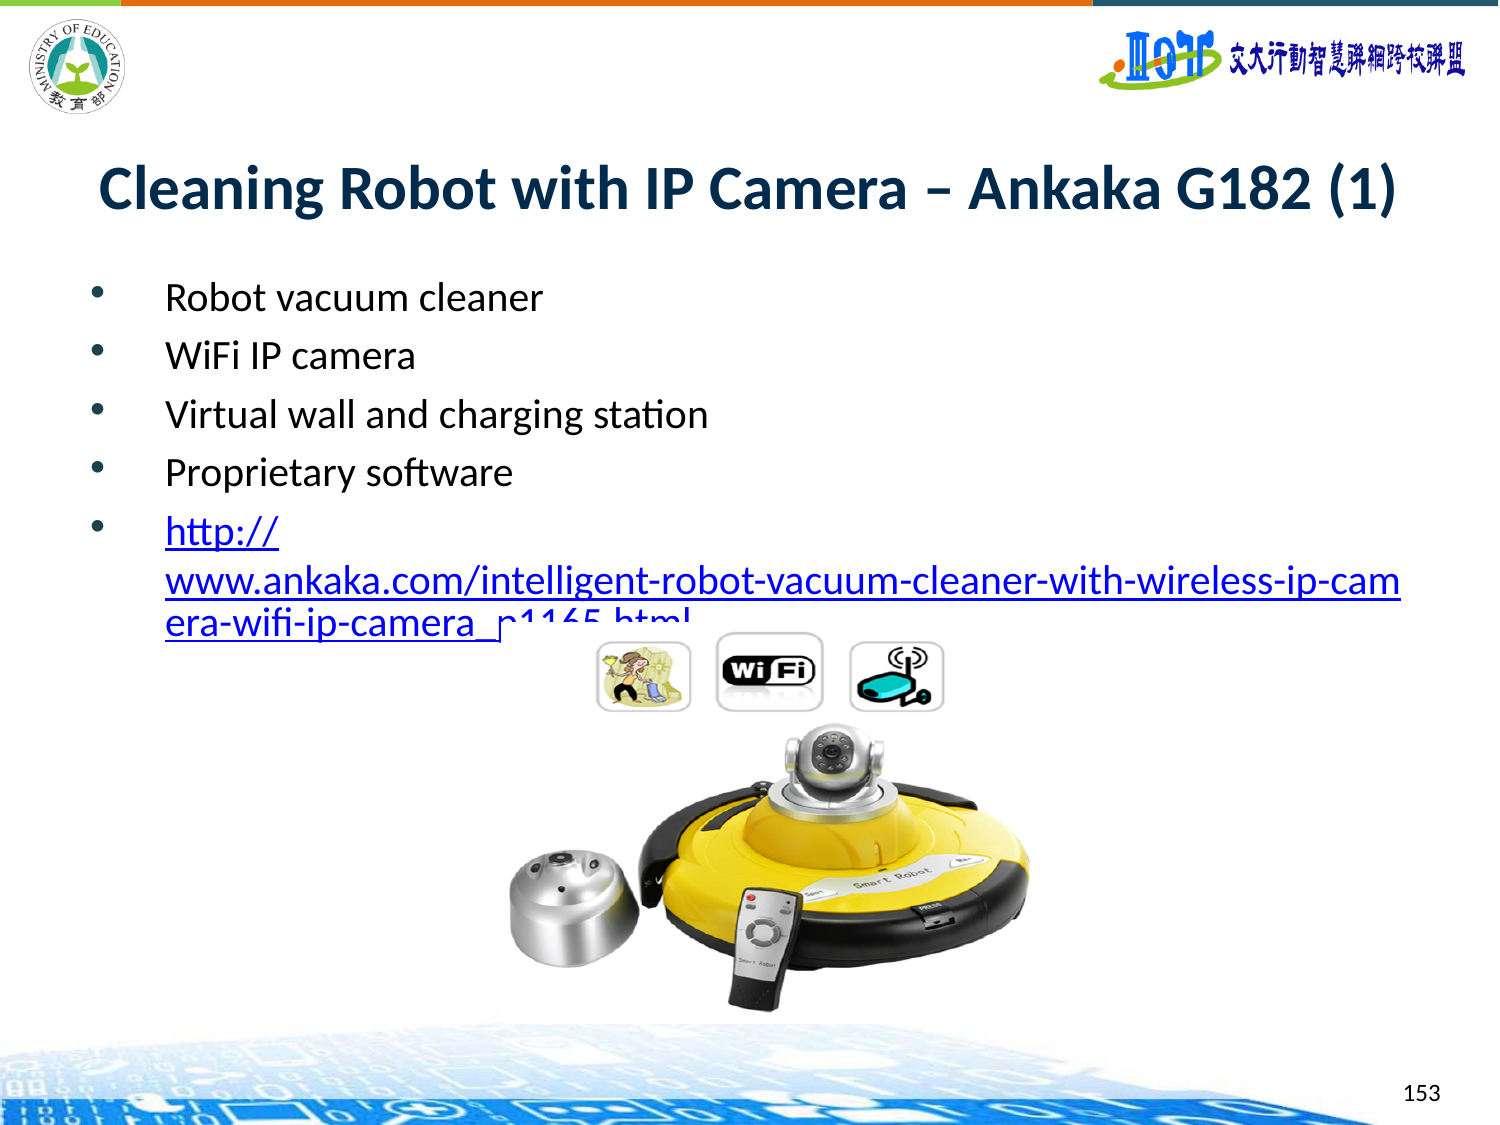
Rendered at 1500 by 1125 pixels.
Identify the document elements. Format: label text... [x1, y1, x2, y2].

slide_number 153 [1387, 1069, 1484, 1125]
picture [29, 19, 125, 114]
picture [1099, 30, 1465, 90]
title Cleaning Robot with IP Camera – Ankaka G182 (1) [75, 101, 1425, 262]
picture [0, 622, 1377, 1125]
list Robot vacuum cleaner WiFi IP camera Virtual wall and charging station Proprietary software http://www.ankaka.com/intelligent-robot-vacuum-cleaner-with-wireless-ip-camera-wifi-ip-camera_p1165.html [75, 262, 1425, 634]
